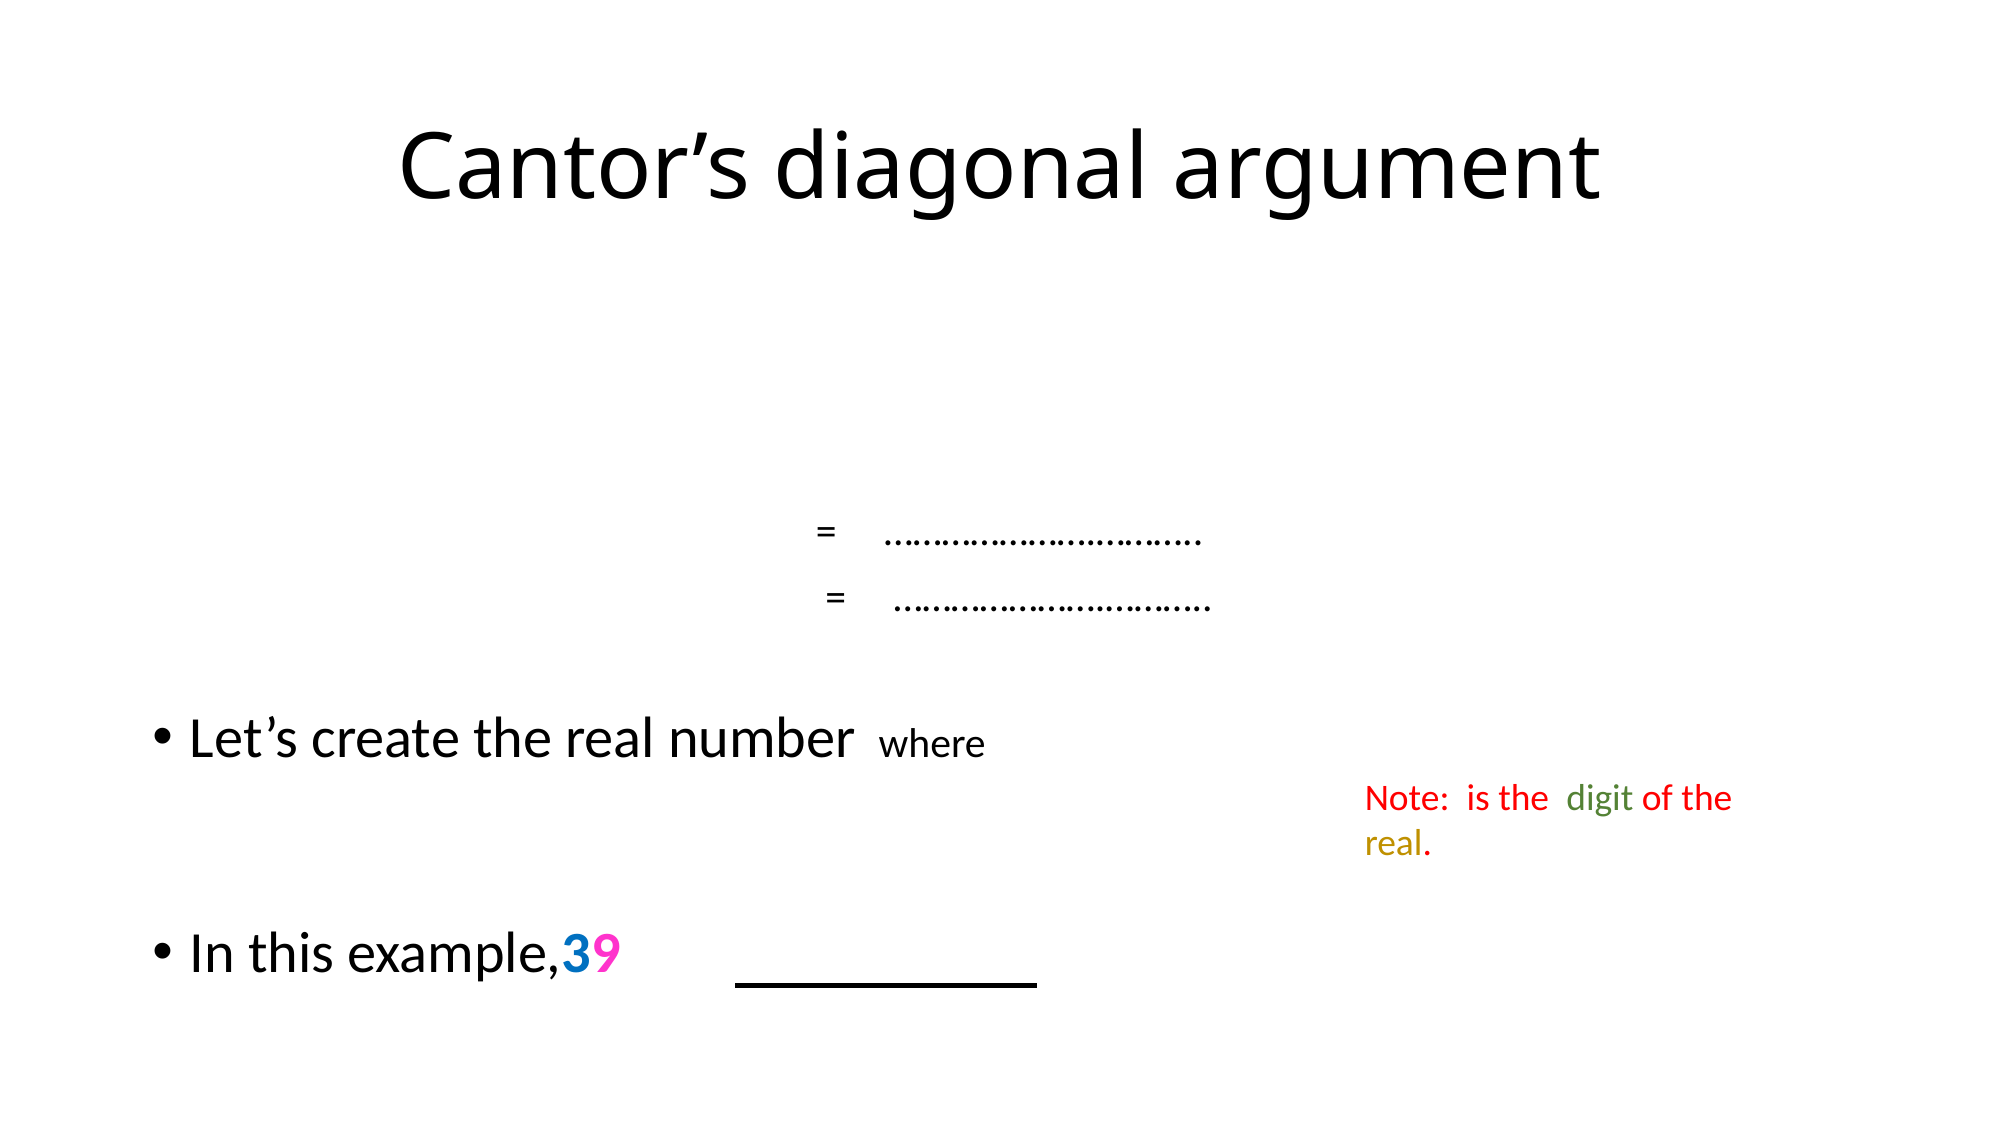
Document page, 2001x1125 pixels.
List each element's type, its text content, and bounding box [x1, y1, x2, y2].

title Cantor’s diagonal argument [137, 59, 1863, 278]
